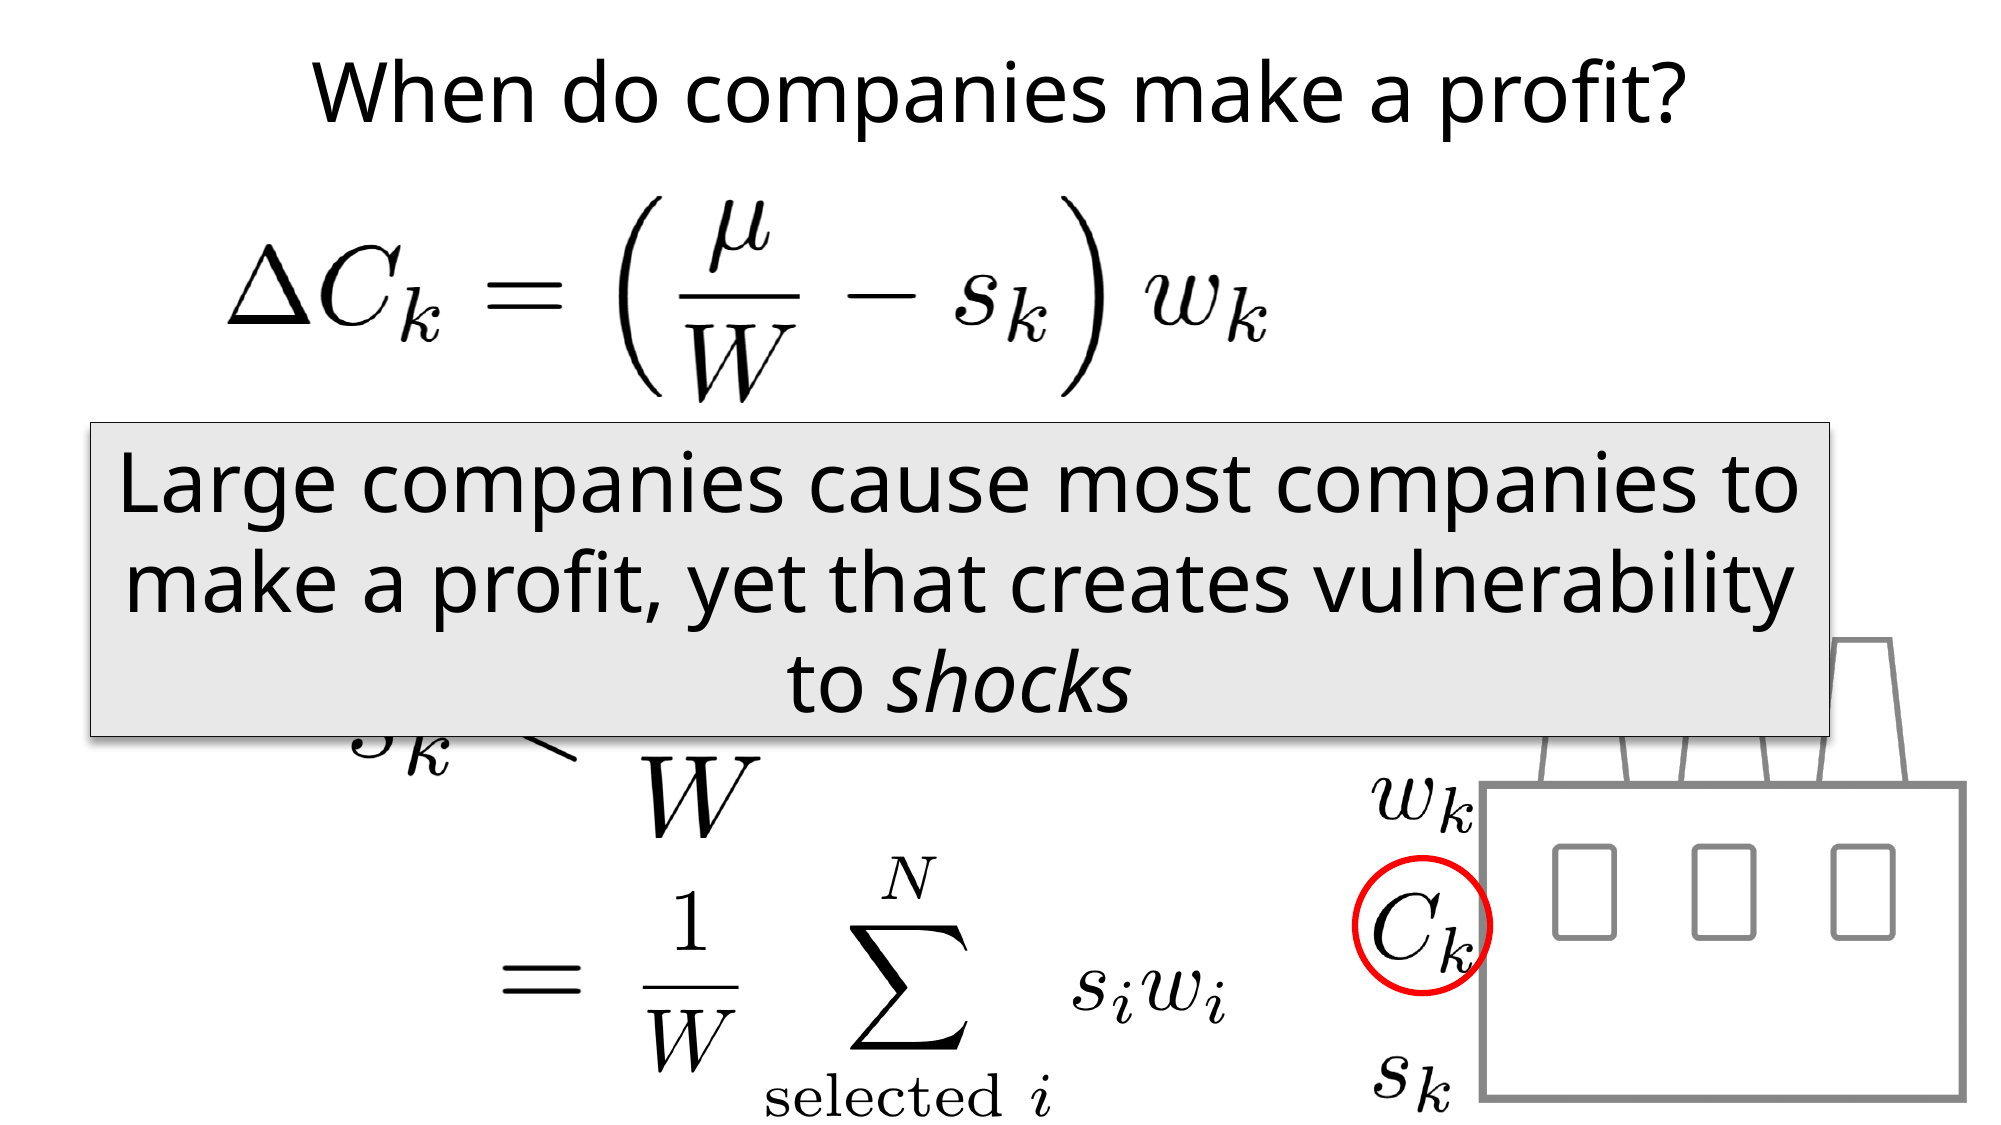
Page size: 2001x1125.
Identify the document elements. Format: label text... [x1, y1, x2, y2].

picture [220, 168, 1329, 408]
picture [209, 433, 1227, 1122]
text_box When do companies make a profit? [130, 31, 1870, 147]
text_box Large companies cause most companies to make a profit, yet that creates vulnerability to shocks [90, 422, 1830, 737]
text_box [1327, 636, 1982, 1125]
picture [499, 959, 586, 1000]
